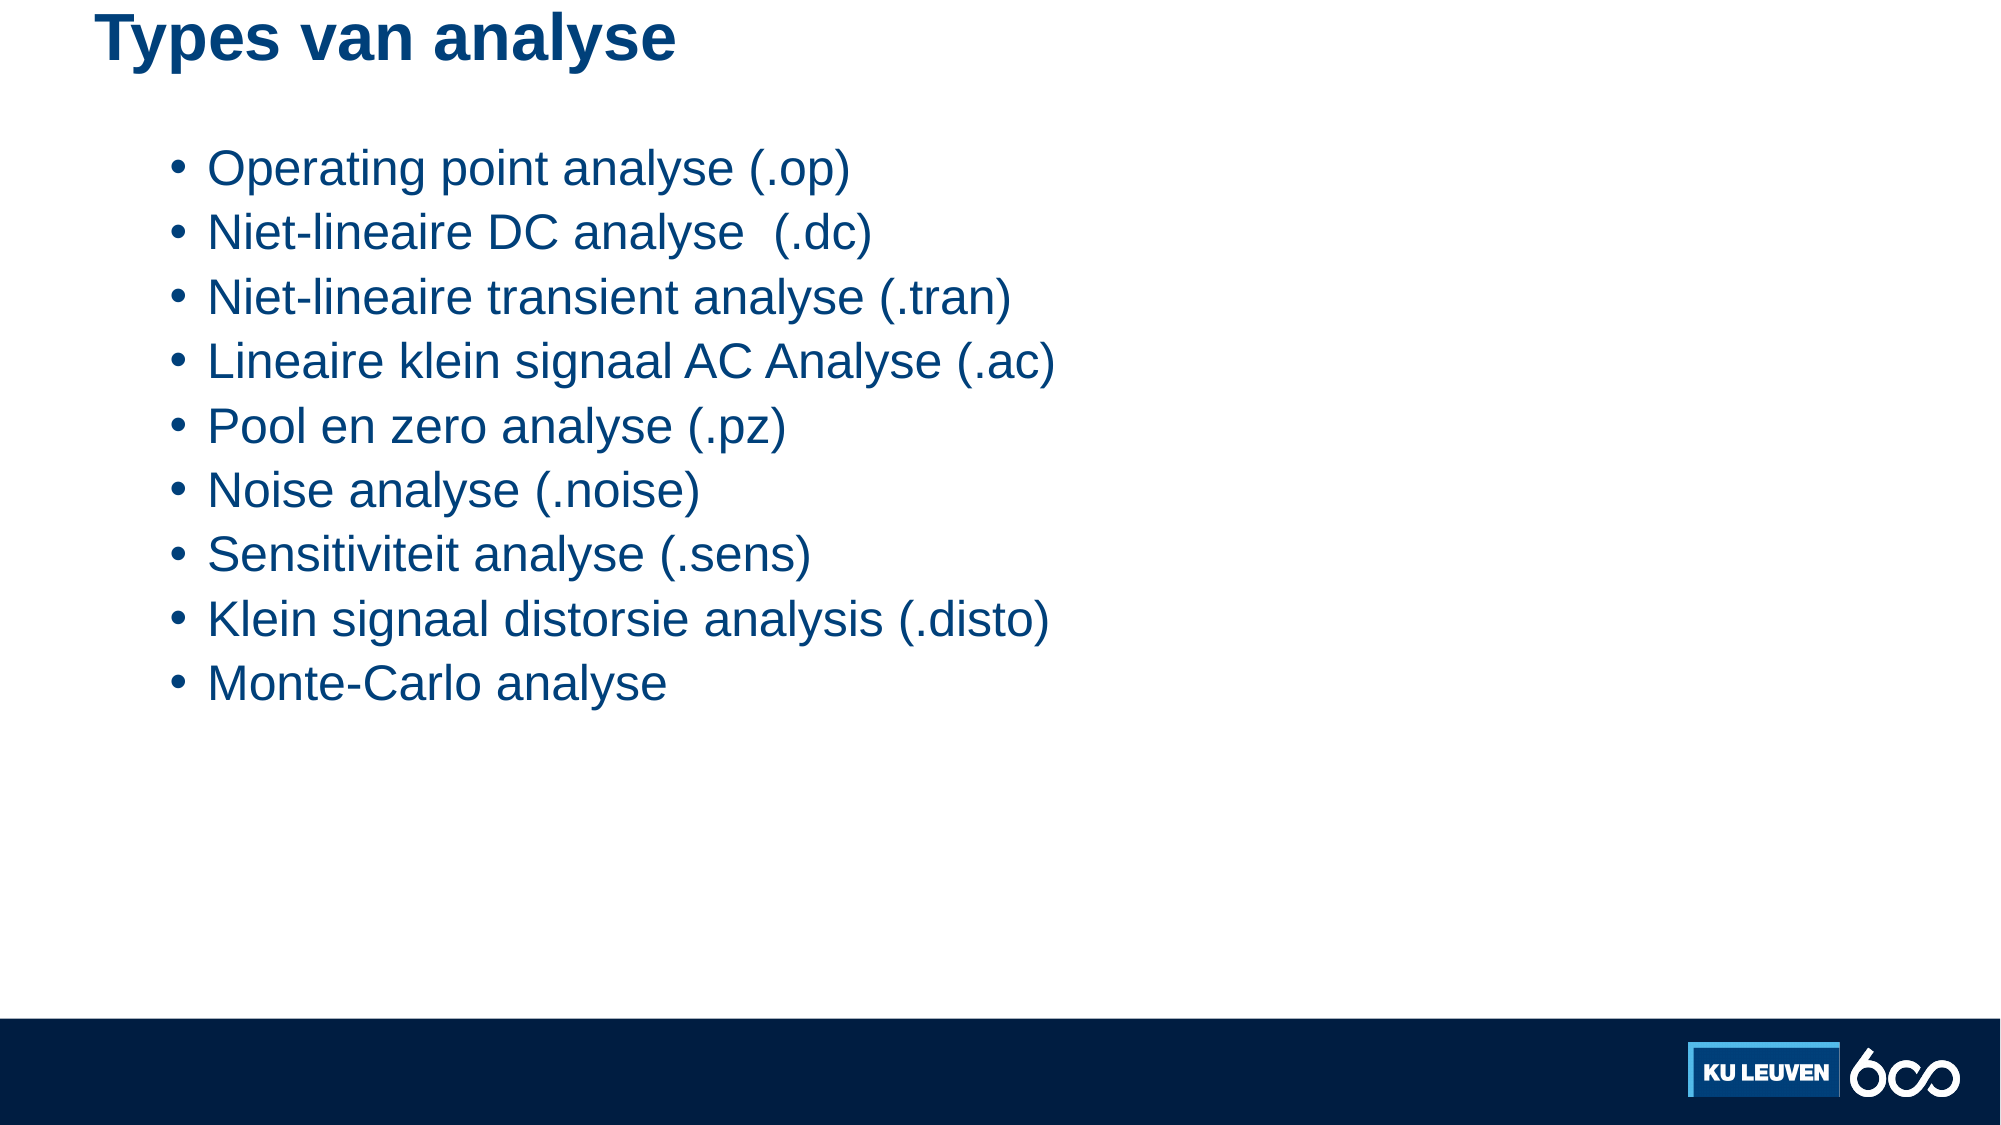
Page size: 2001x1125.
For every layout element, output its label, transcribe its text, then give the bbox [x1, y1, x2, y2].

title Types van analyse [94, 2, 1906, 110]
picture [1688, 1042, 1960, 1097]
list Operating point analyse (.op) Niet-lineaire DC analyse (.dc) Niet-lineaire transient analyse (.tran) Lineaire klein signaal AC Analyse (.ac) Pool en zero analyse (.pz) Noise analyse (.noise) Sensitiviteit analyse (.sens) Klein signaal distorsie analysis (.disto) Monte-Carlo analyse [94, 142, 1900, 781]
